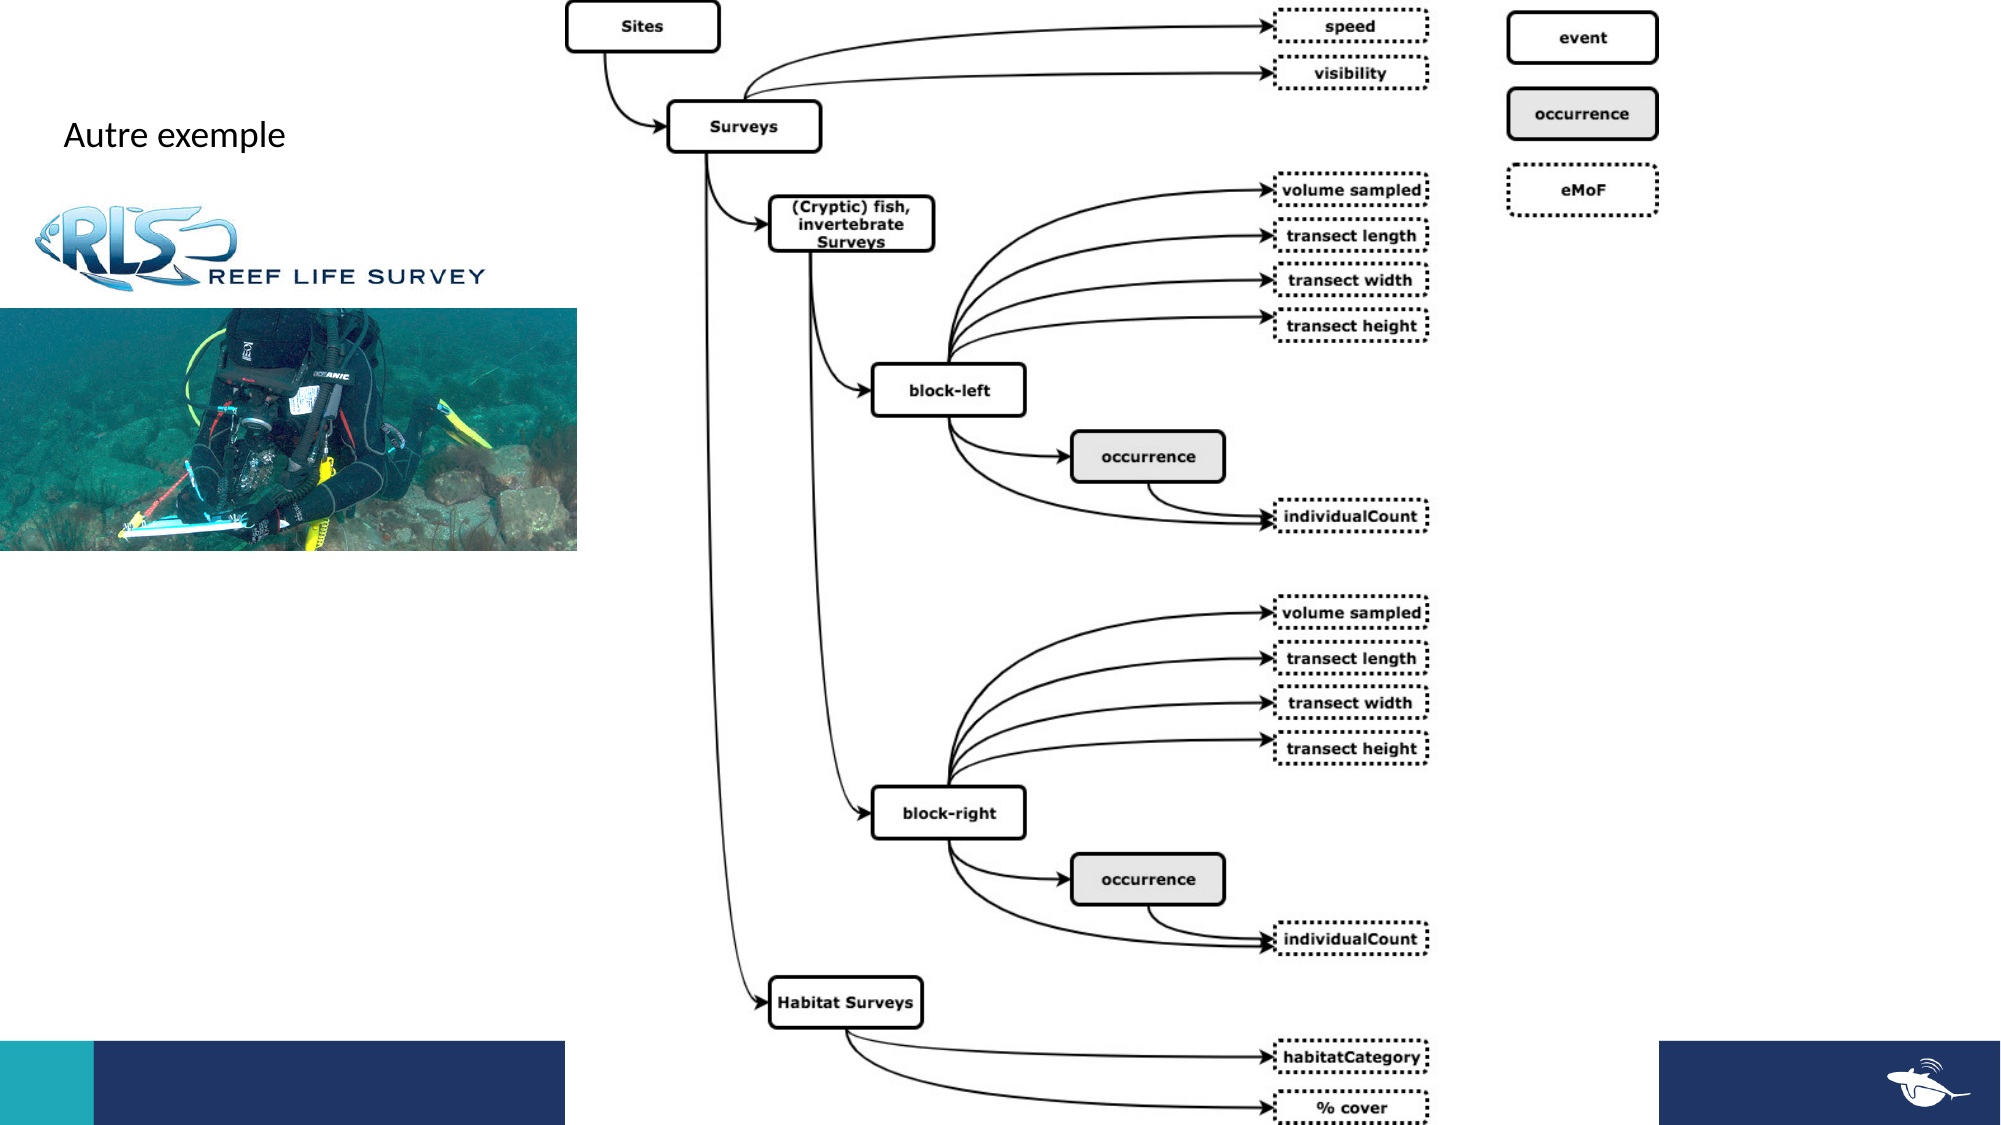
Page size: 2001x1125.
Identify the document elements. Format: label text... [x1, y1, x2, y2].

picture [0, 0, 2001, 1125]
text_box Autre exemple [48, 102, 319, 164]
